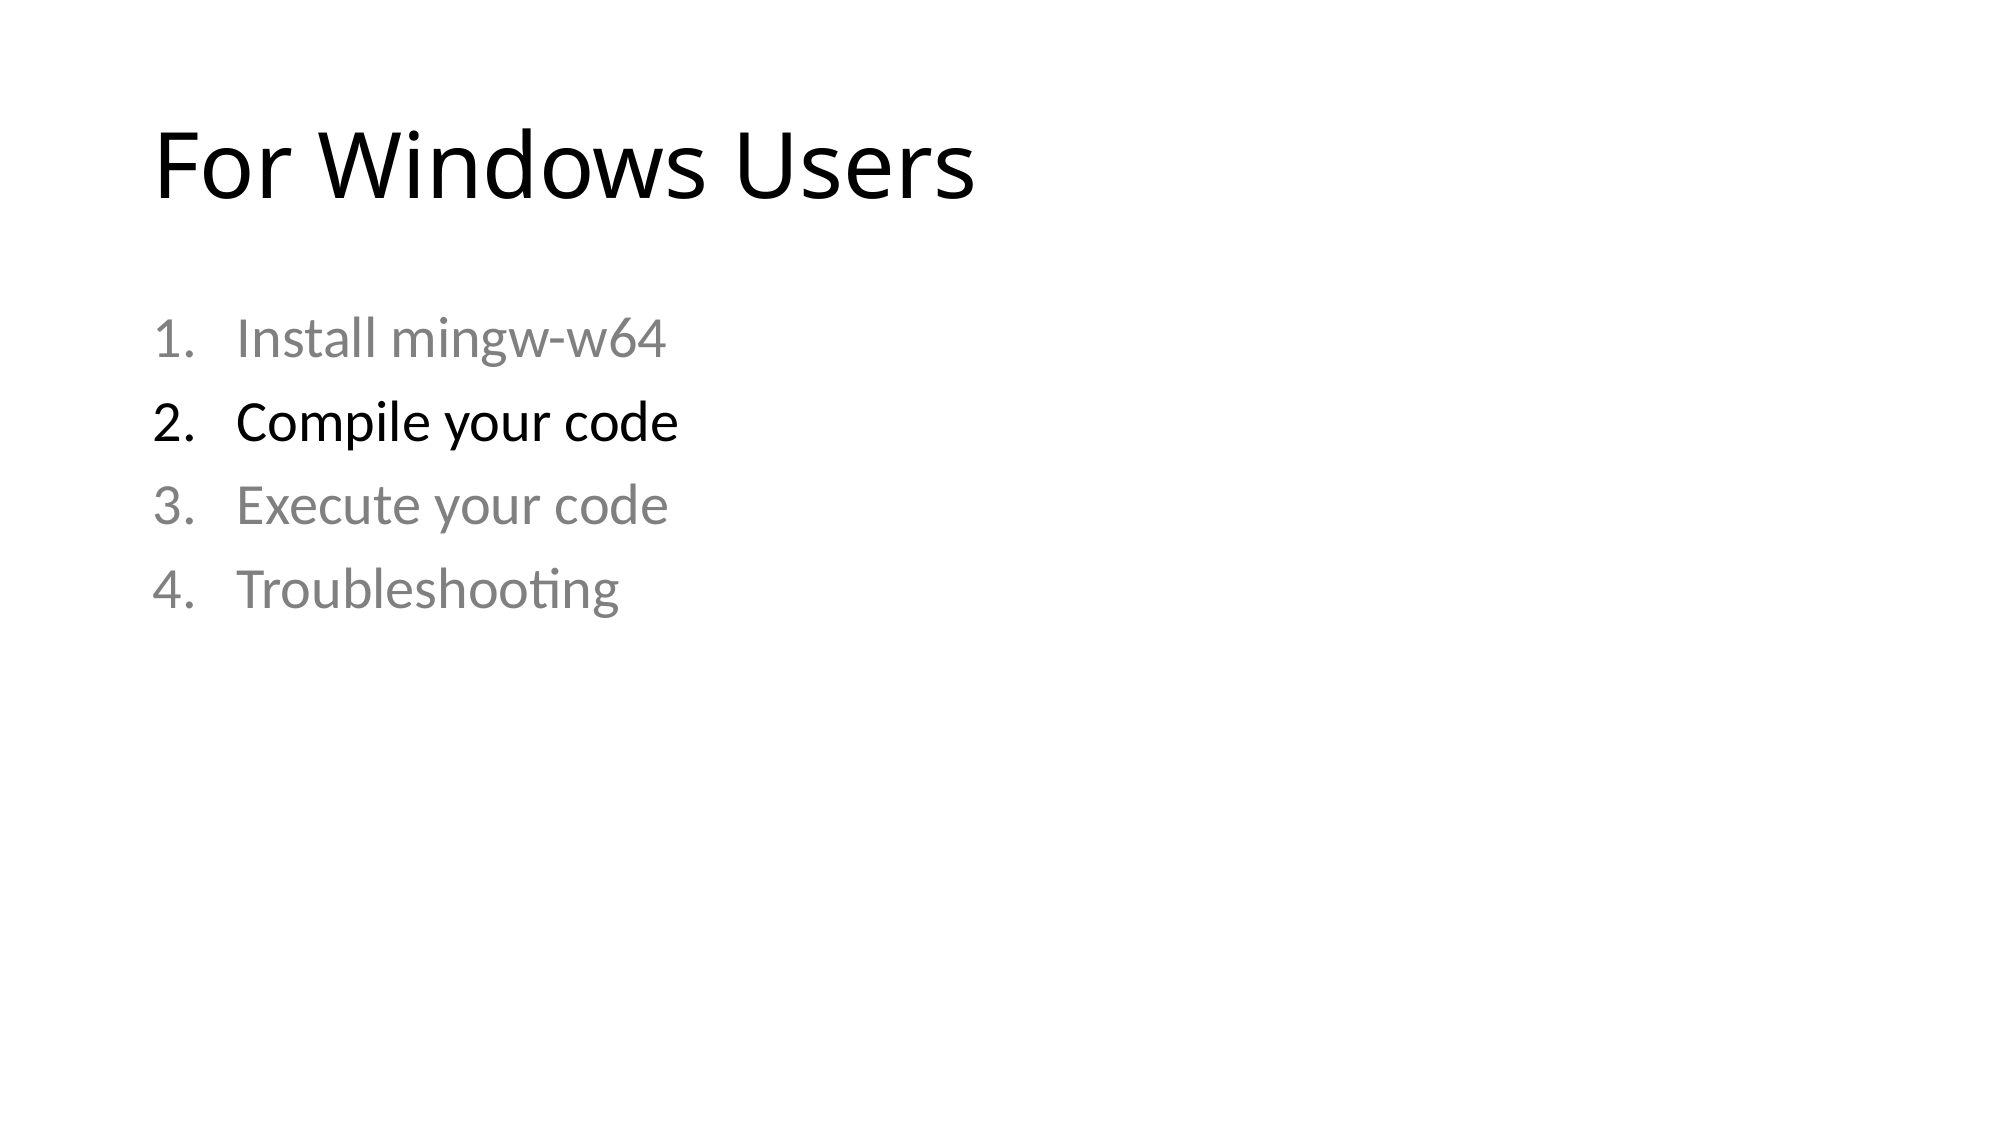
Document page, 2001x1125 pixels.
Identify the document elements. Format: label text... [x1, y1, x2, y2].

list Install mingw-w64 Compile your code Execute your code Troubleshooting [137, 299, 1863, 1014]
title For Windows Users [137, 59, 1863, 278]
